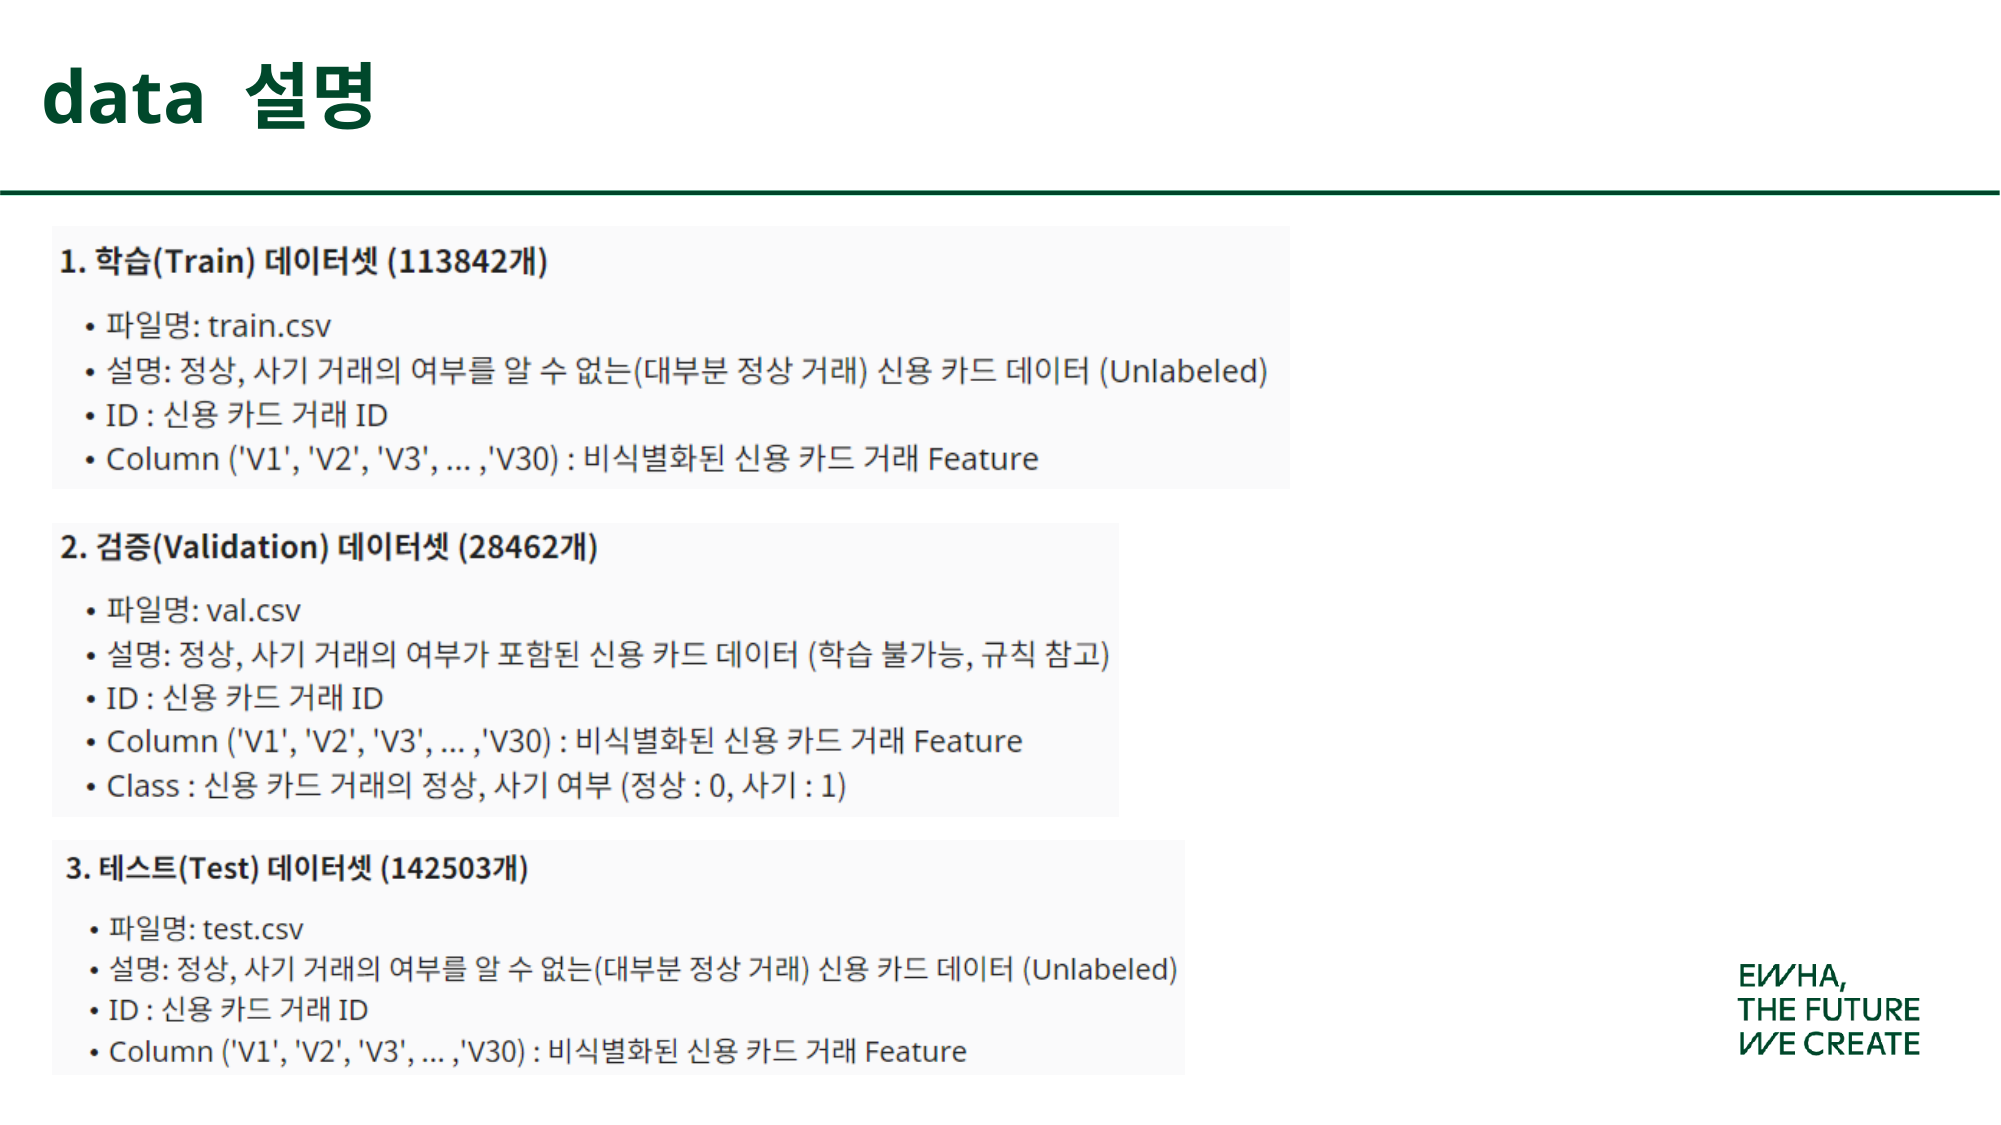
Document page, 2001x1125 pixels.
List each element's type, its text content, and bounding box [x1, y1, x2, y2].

title data 설명 [26, 32, 1678, 167]
picture [0, 0, 2000, 1125]
